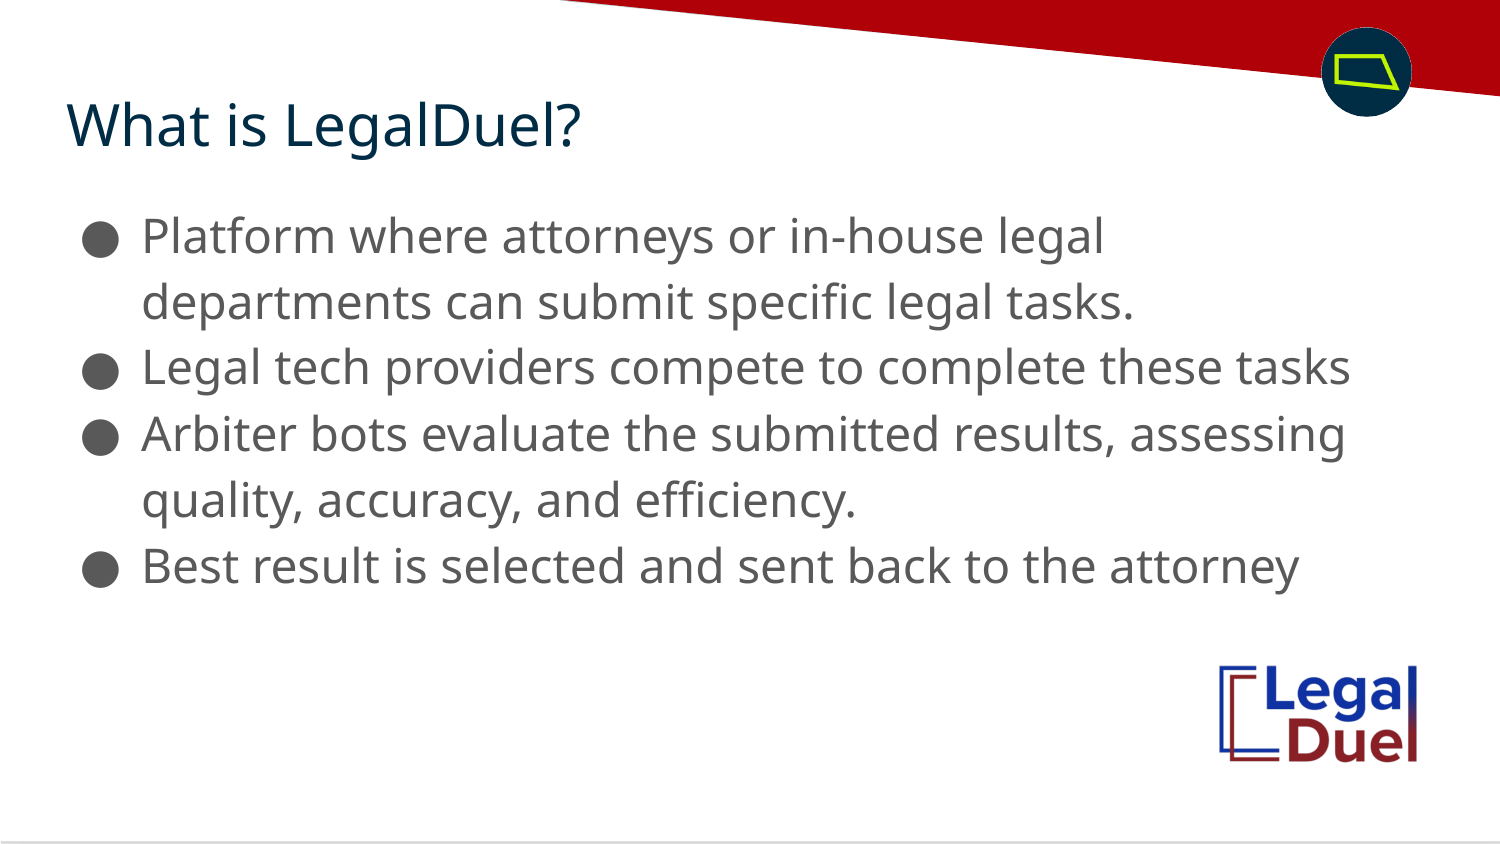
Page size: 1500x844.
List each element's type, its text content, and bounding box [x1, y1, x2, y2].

text_box [563, 0, 1500, 97]
picture [0, 0, 1500, 844]
text_box Platform where attorneys or in-house legal departments can submit specific legal tasks. Legal tech providers compete to complete these tasks Arbiter bots evaluate the submitted results, assessing quality, accuracy, and efficiency. Best result is selected and sent back to the attorney [51, 181, 1370, 728]
picture [1321, 73, 1412, 118]
text_box What is LegalDuel? [51, 72, 1449, 167]
picture [1321, 27, 1412, 70]
picture [1334, 55, 1398, 90]
